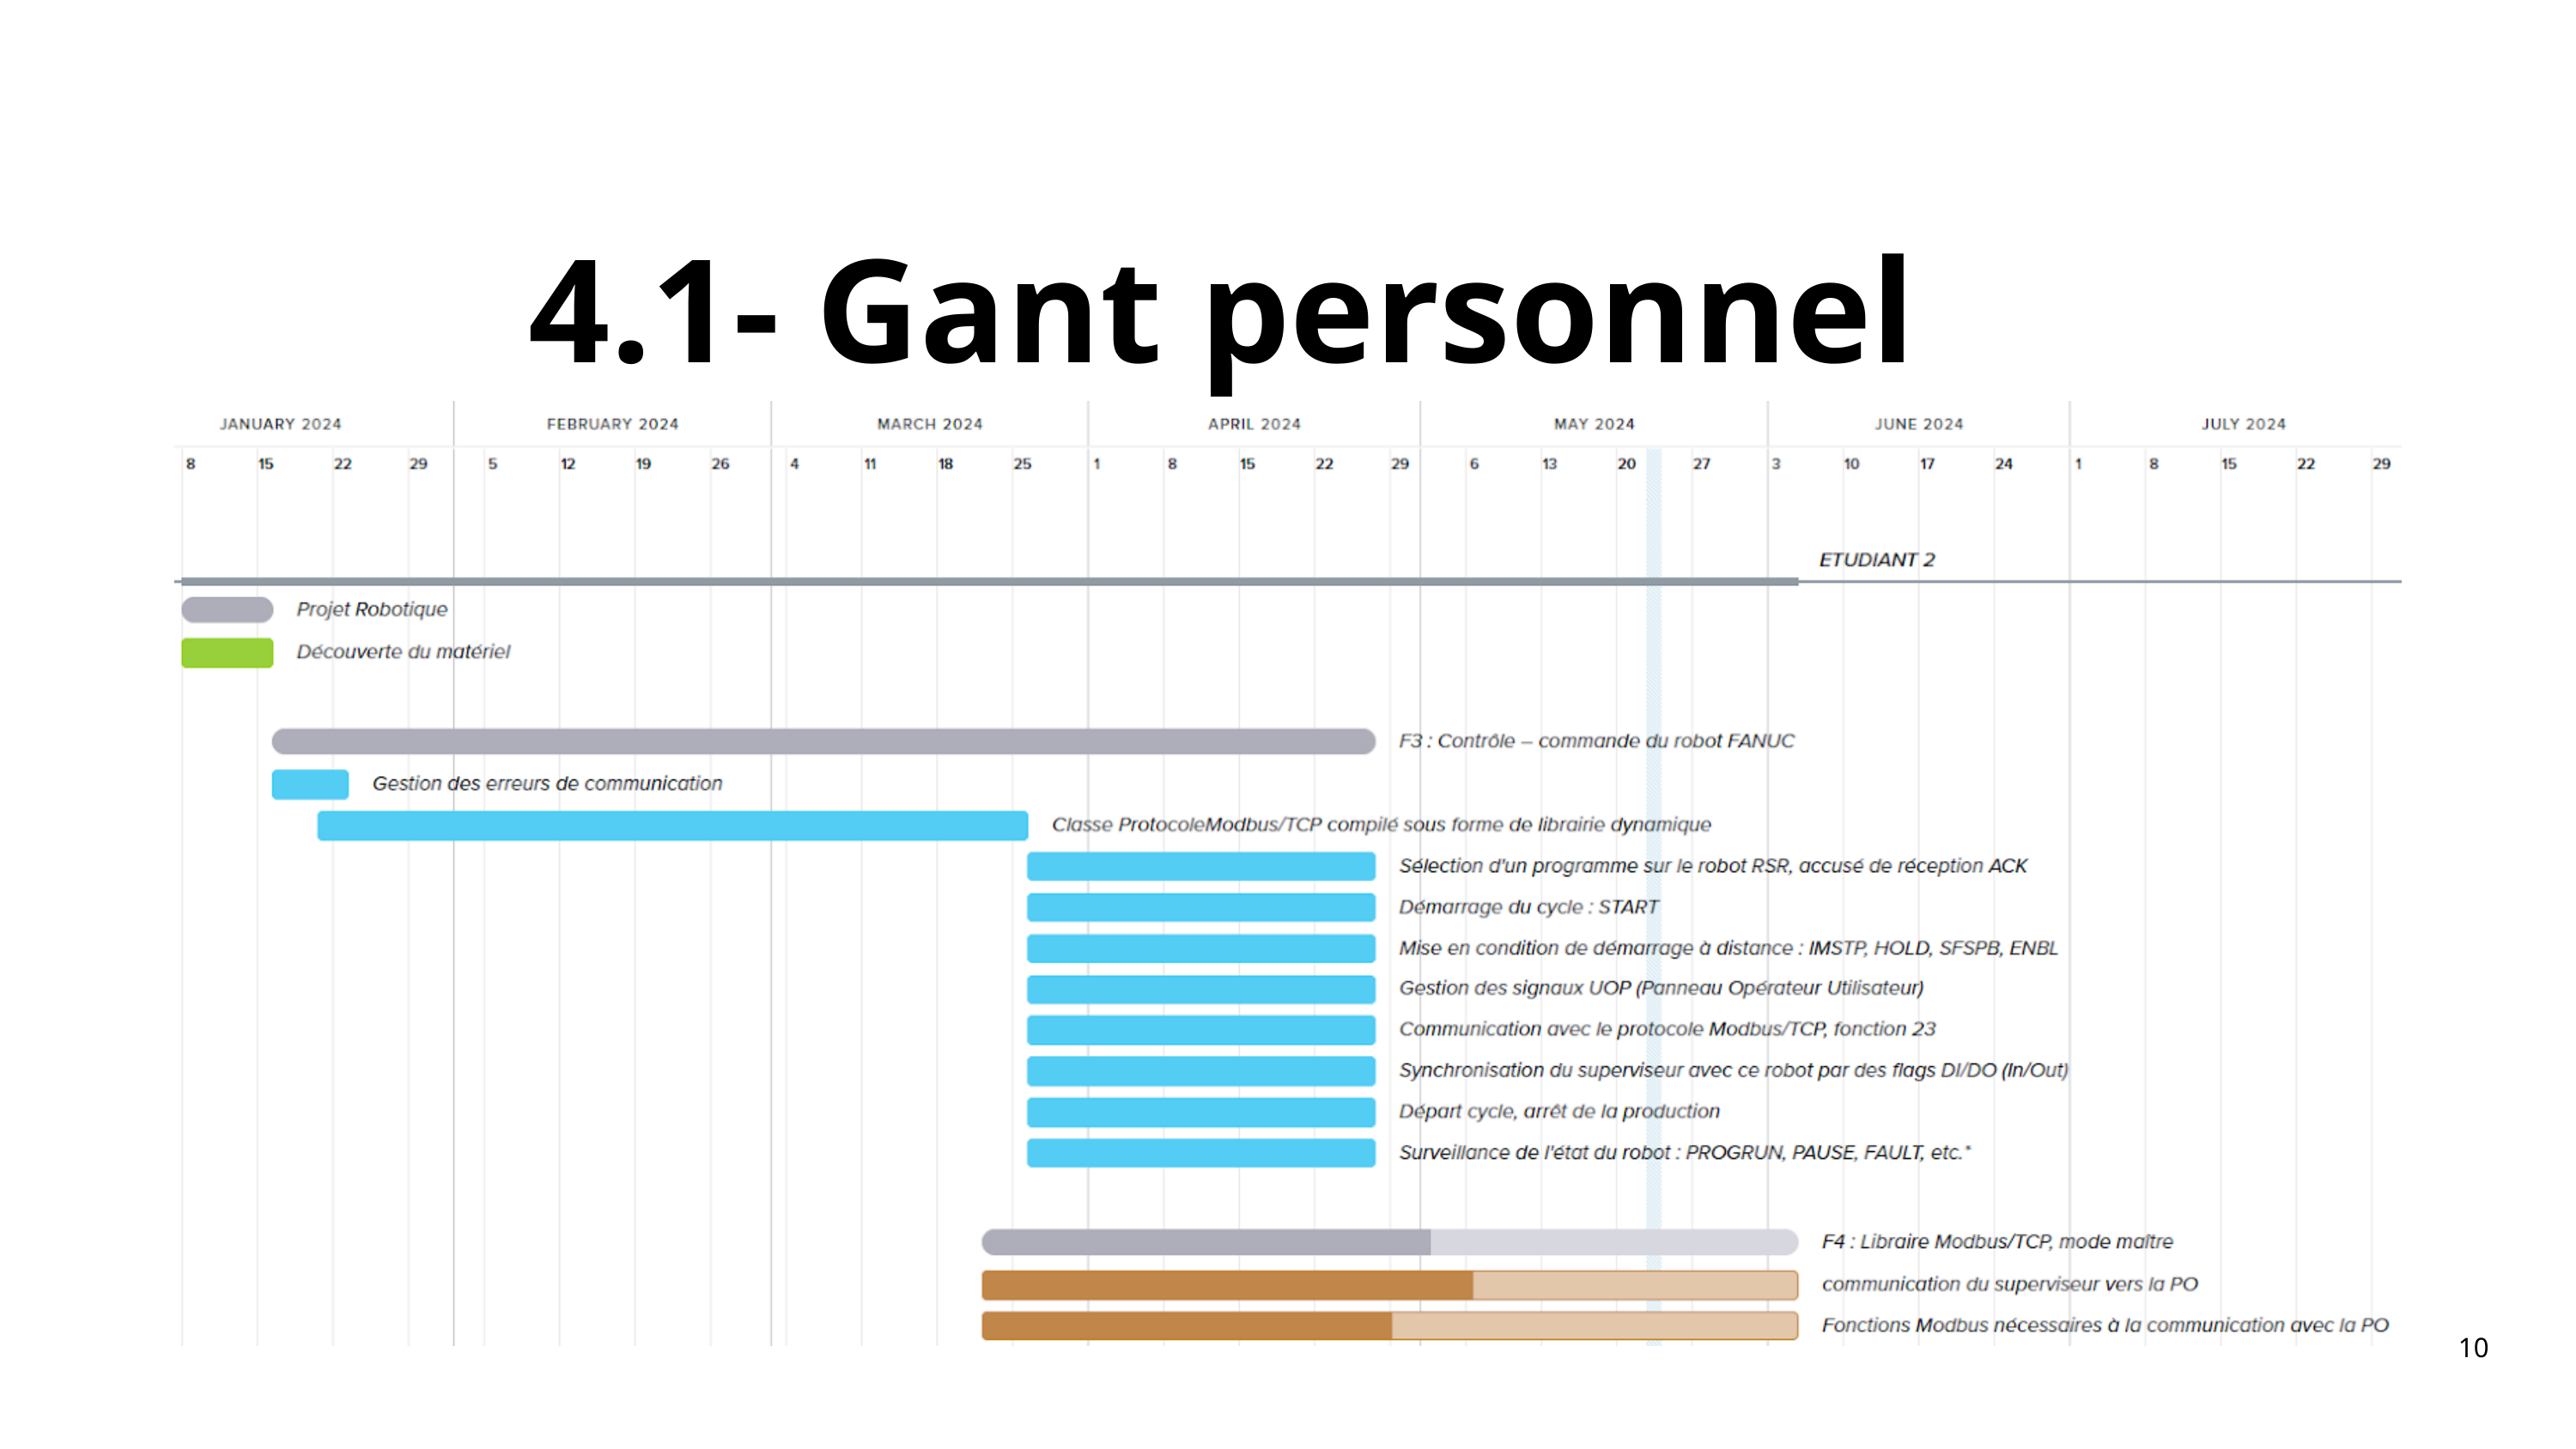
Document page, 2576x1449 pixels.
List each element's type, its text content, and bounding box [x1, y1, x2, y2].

text_box 4.1- Gant personnel [528, 150, 2048, 391]
text_box [173, 401, 2402, 1347]
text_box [2443, 1304, 2504, 1377]
